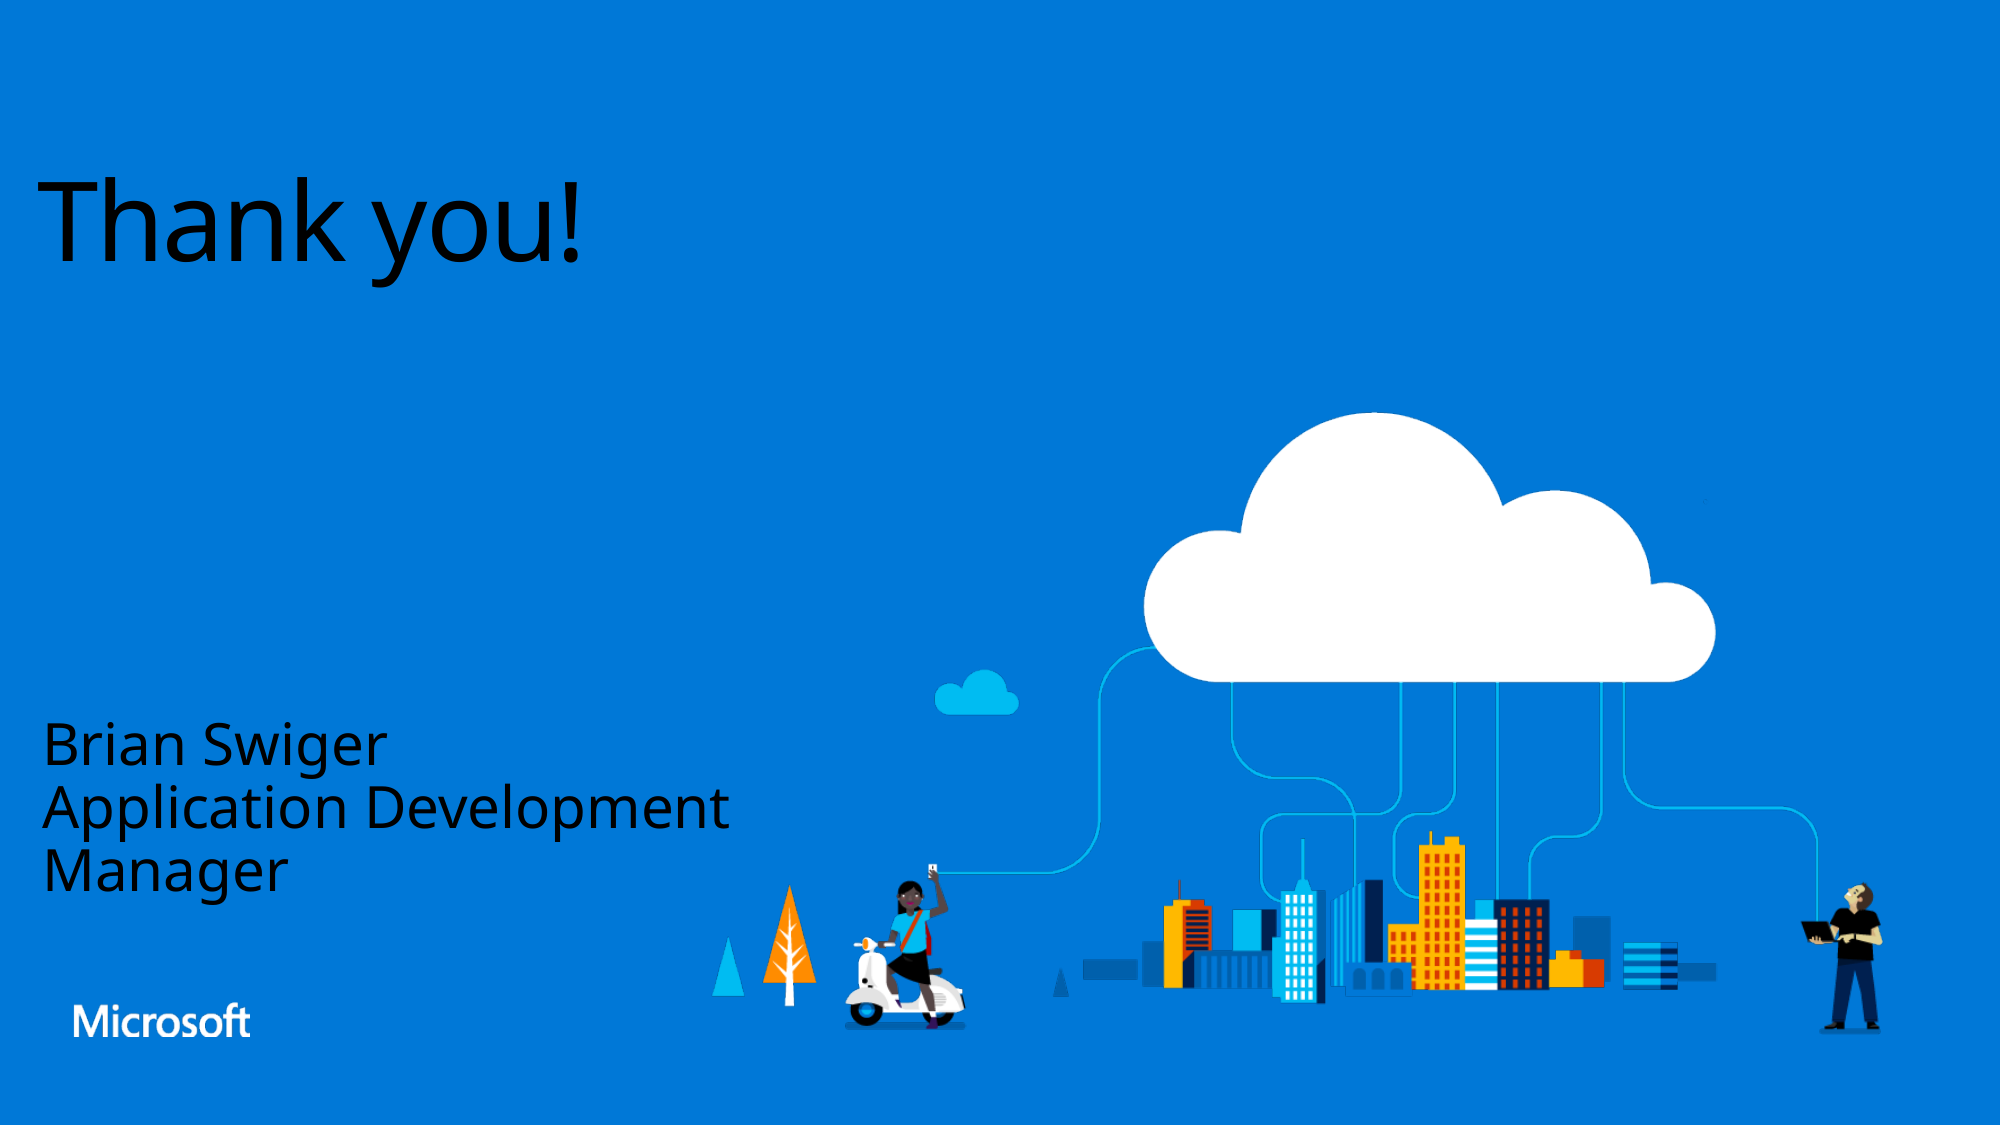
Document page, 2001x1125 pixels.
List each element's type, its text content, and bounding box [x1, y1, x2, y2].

list Brian Swiger Application Development Manager [18, 696, 970, 871]
title Thank you! [13, 150, 1837, 475]
picture [73, 1002, 250, 1037]
picture [642, 371, 2001, 1079]
